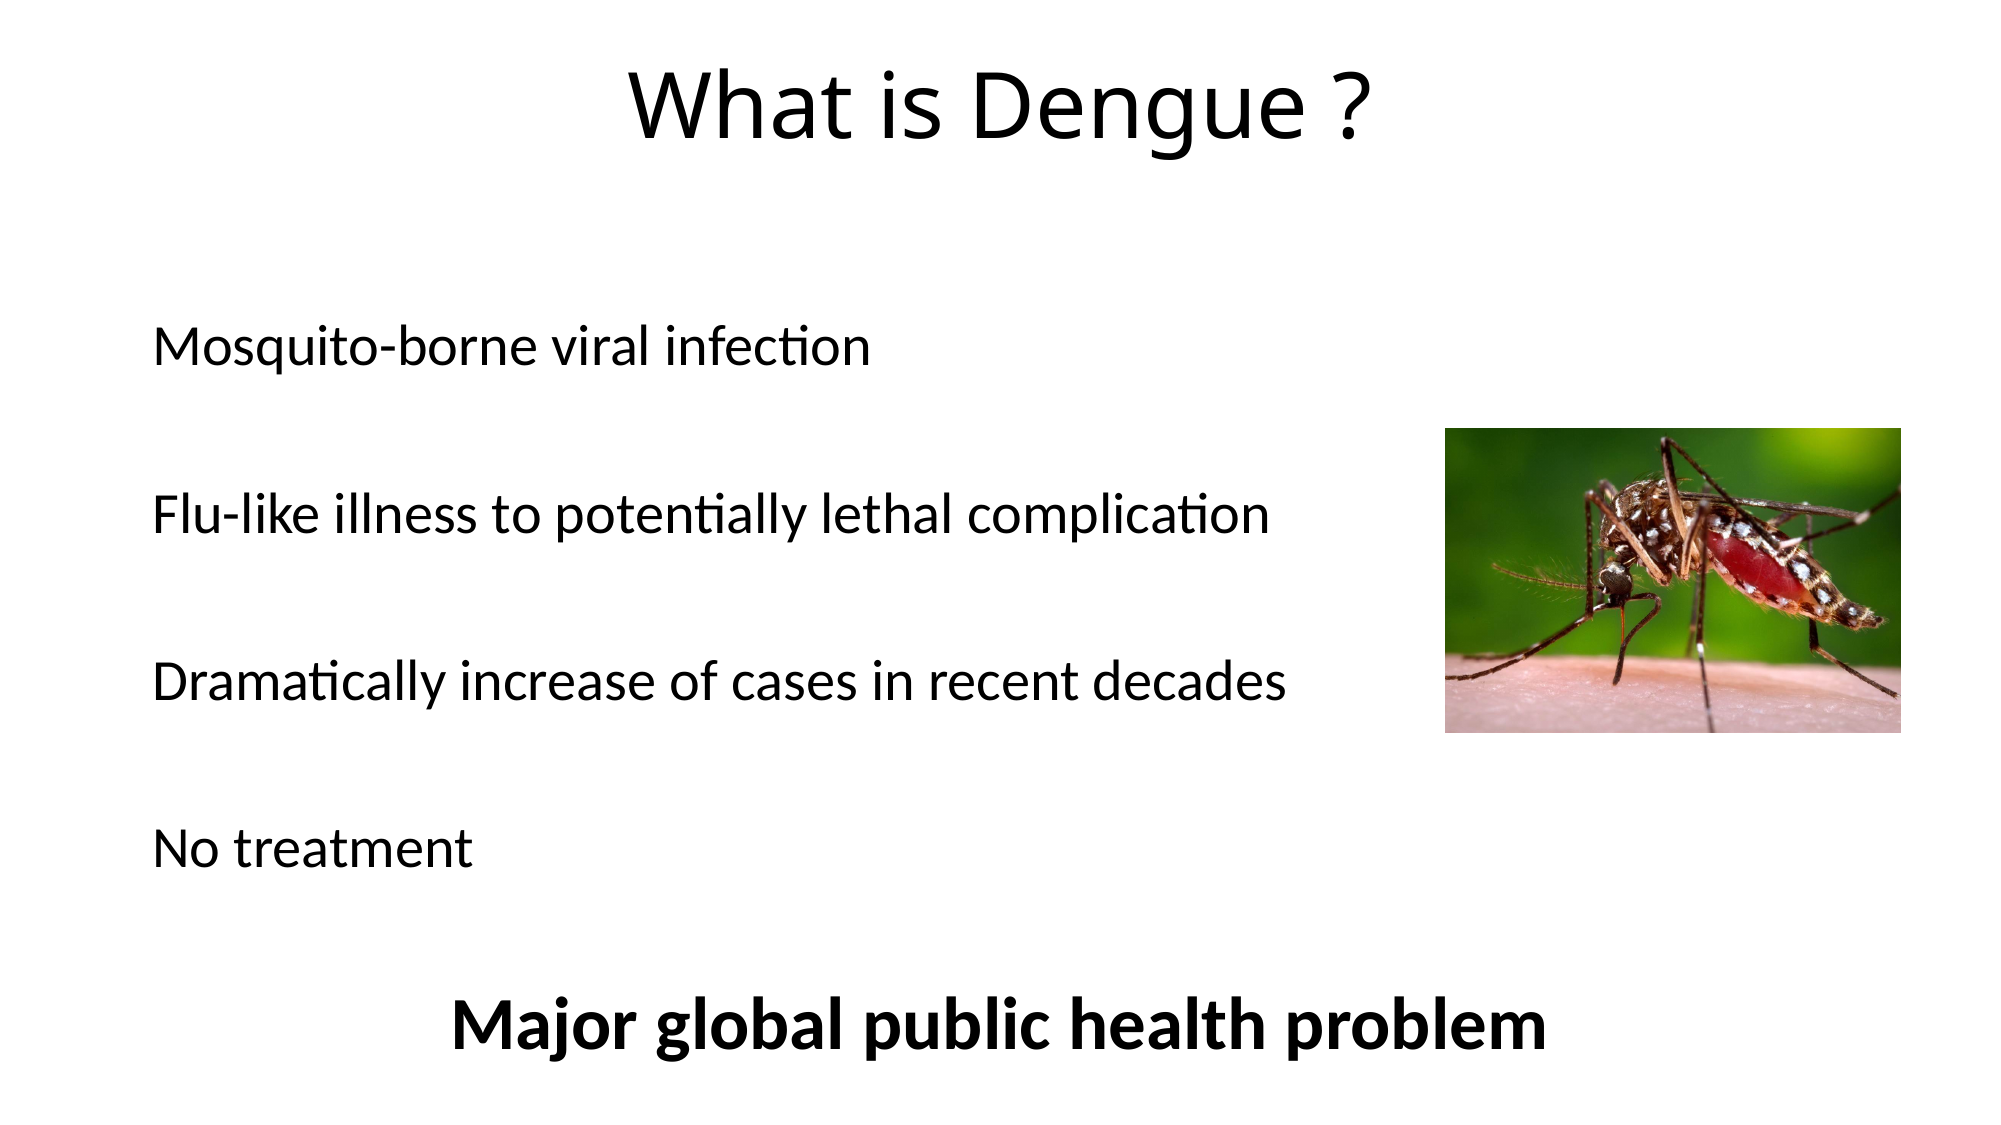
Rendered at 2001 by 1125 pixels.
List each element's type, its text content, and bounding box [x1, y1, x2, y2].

title What is Dengue ? [137, 0, 1863, 217]
picture [1445, 428, 1901, 733]
list Mosquito-borne viral infection Flu-like illness to potentially lethal complication Dramatically increase of cases in recent decades No treatment Major global public health problem [137, 217, 1863, 1125]
